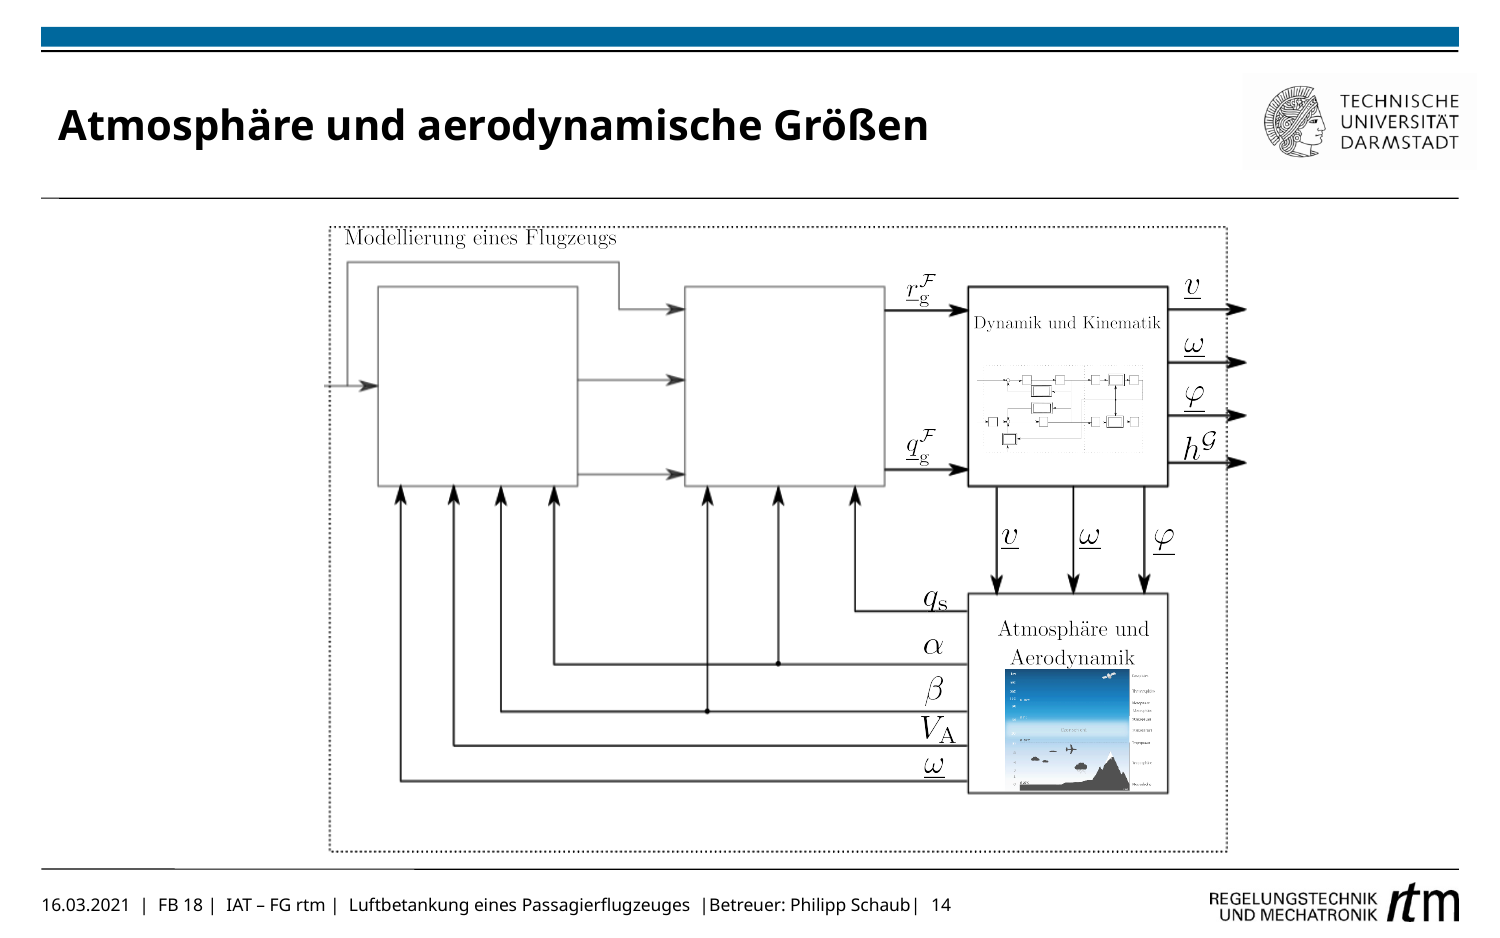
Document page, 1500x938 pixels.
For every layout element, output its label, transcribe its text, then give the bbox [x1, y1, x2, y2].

picture [1210, 882, 1459, 922]
title Atmosphäre und aerodynamische Größen [58, 66, 1149, 182]
picture [324, 226, 1247, 853]
picture [1242, 73, 1477, 170]
